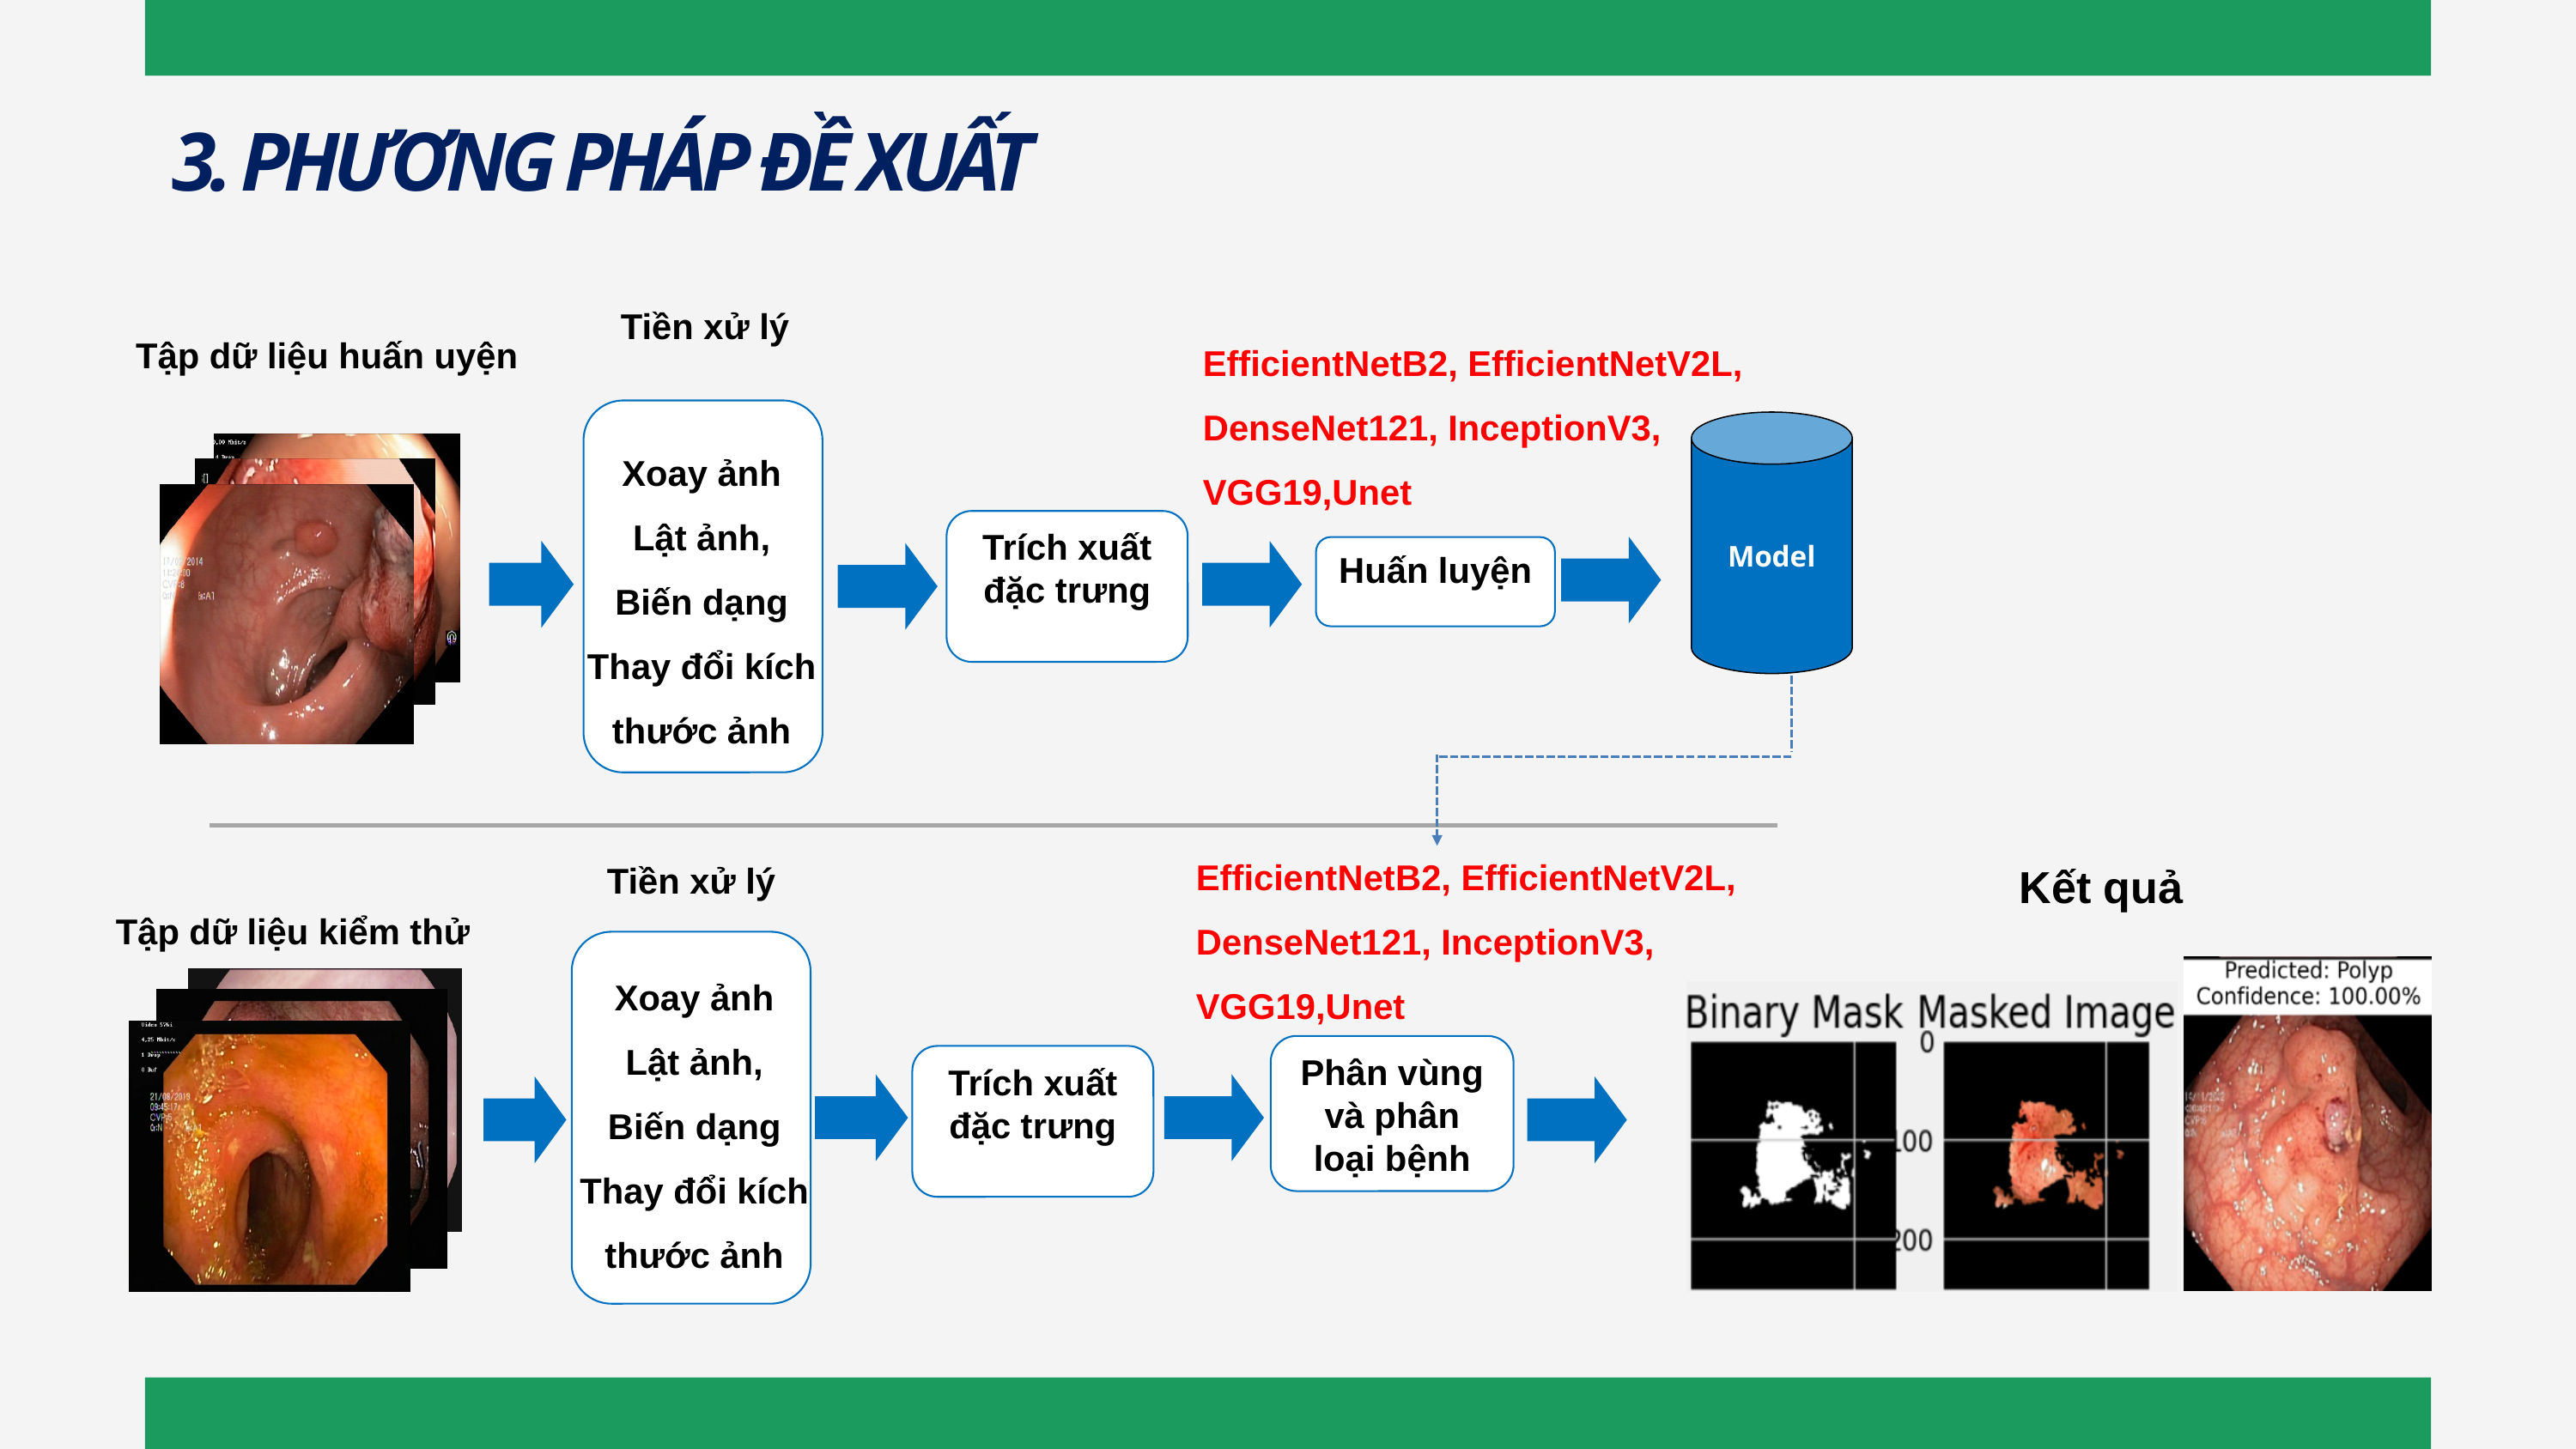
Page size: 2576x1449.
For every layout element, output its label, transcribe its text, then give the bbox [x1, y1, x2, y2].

text_box [144, 1377, 2432, 1449]
text_box 3. PHƯƠNG PHÁP ĐỀ XUẤT [172, 101, 2576, 208]
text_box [102, 262, 2432, 1304]
text_box [144, 0, 2432, 76]
